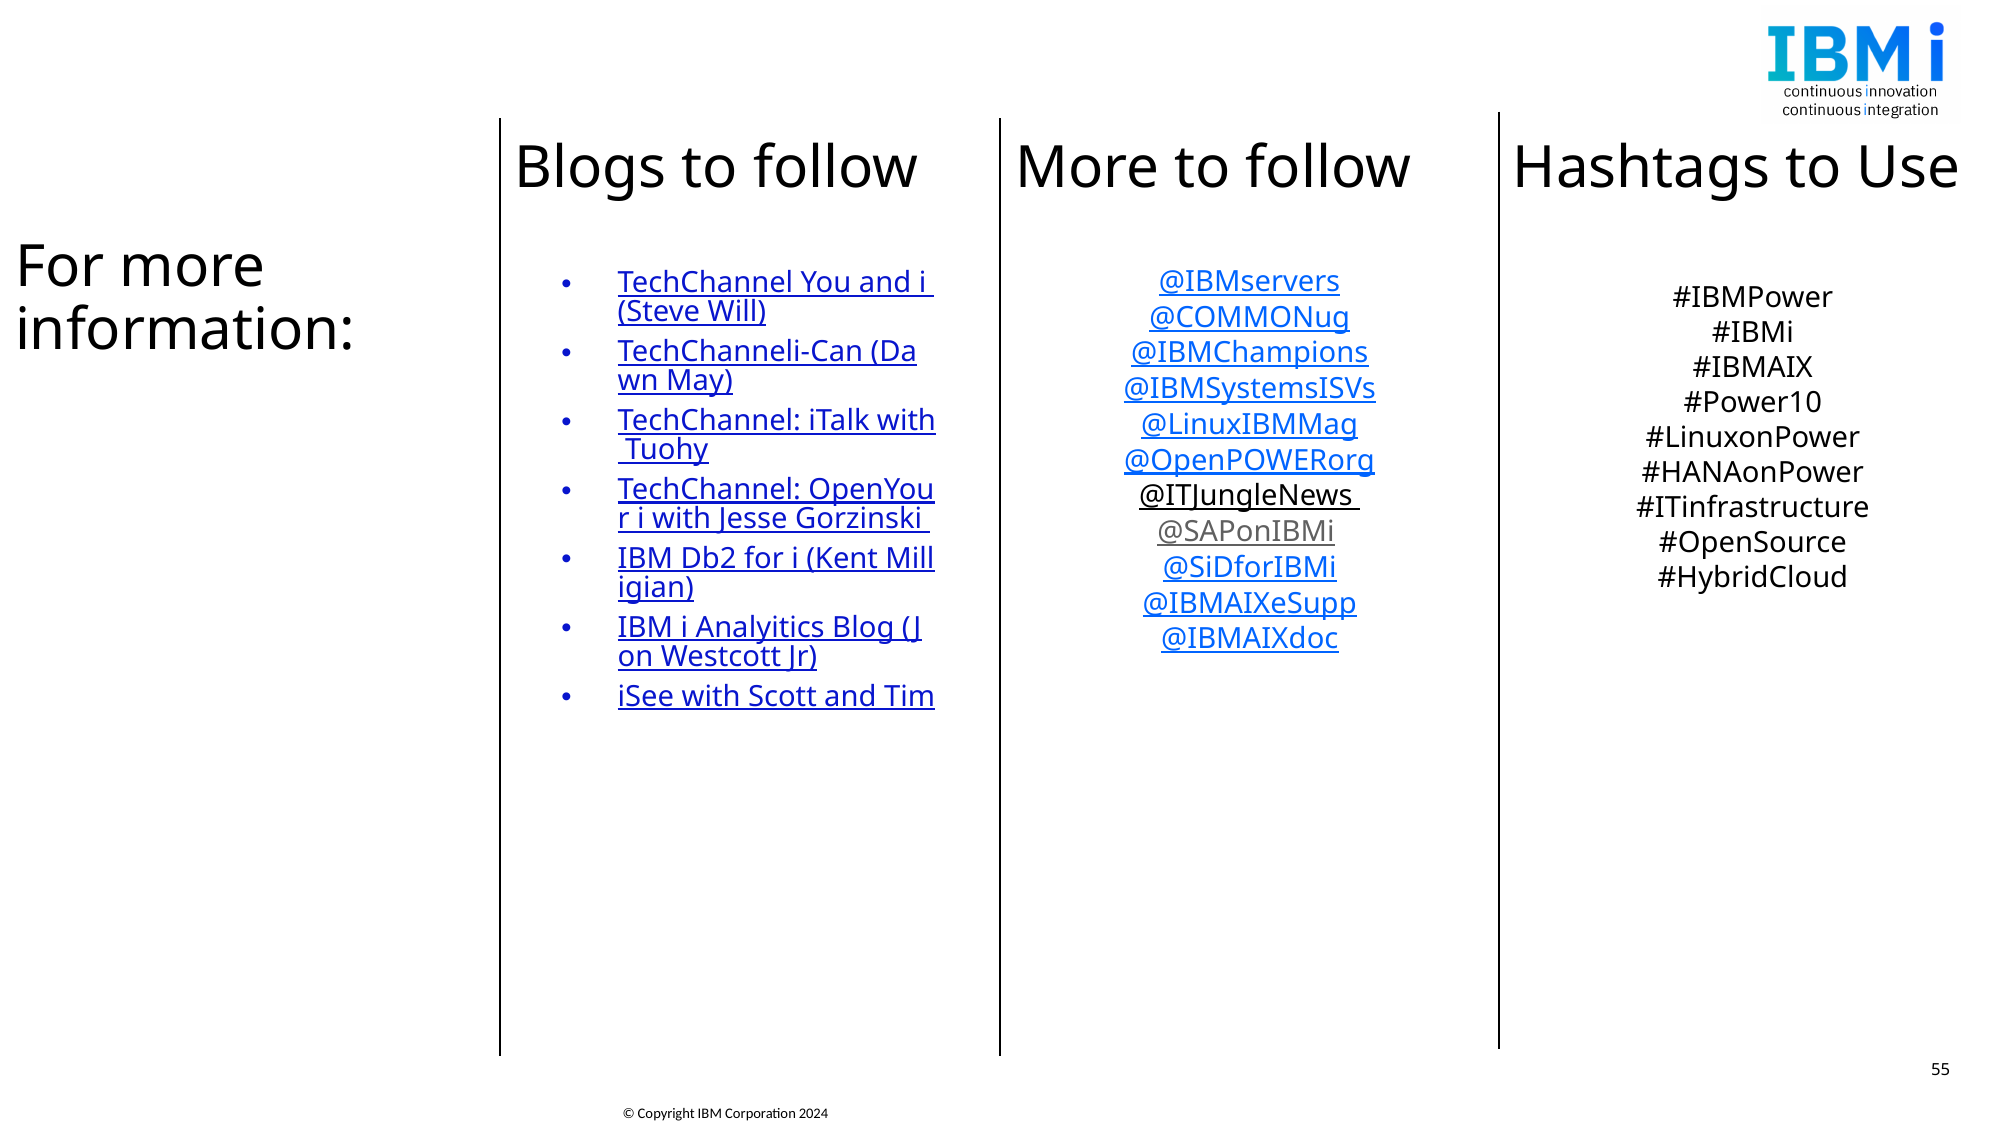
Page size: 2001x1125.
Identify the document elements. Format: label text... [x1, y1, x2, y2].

picture [1761, 5, 1961, 124]
slide_number 55 [1500, 1055, 1950, 1086]
text_box For more information: [0, 111, 406, 487]
